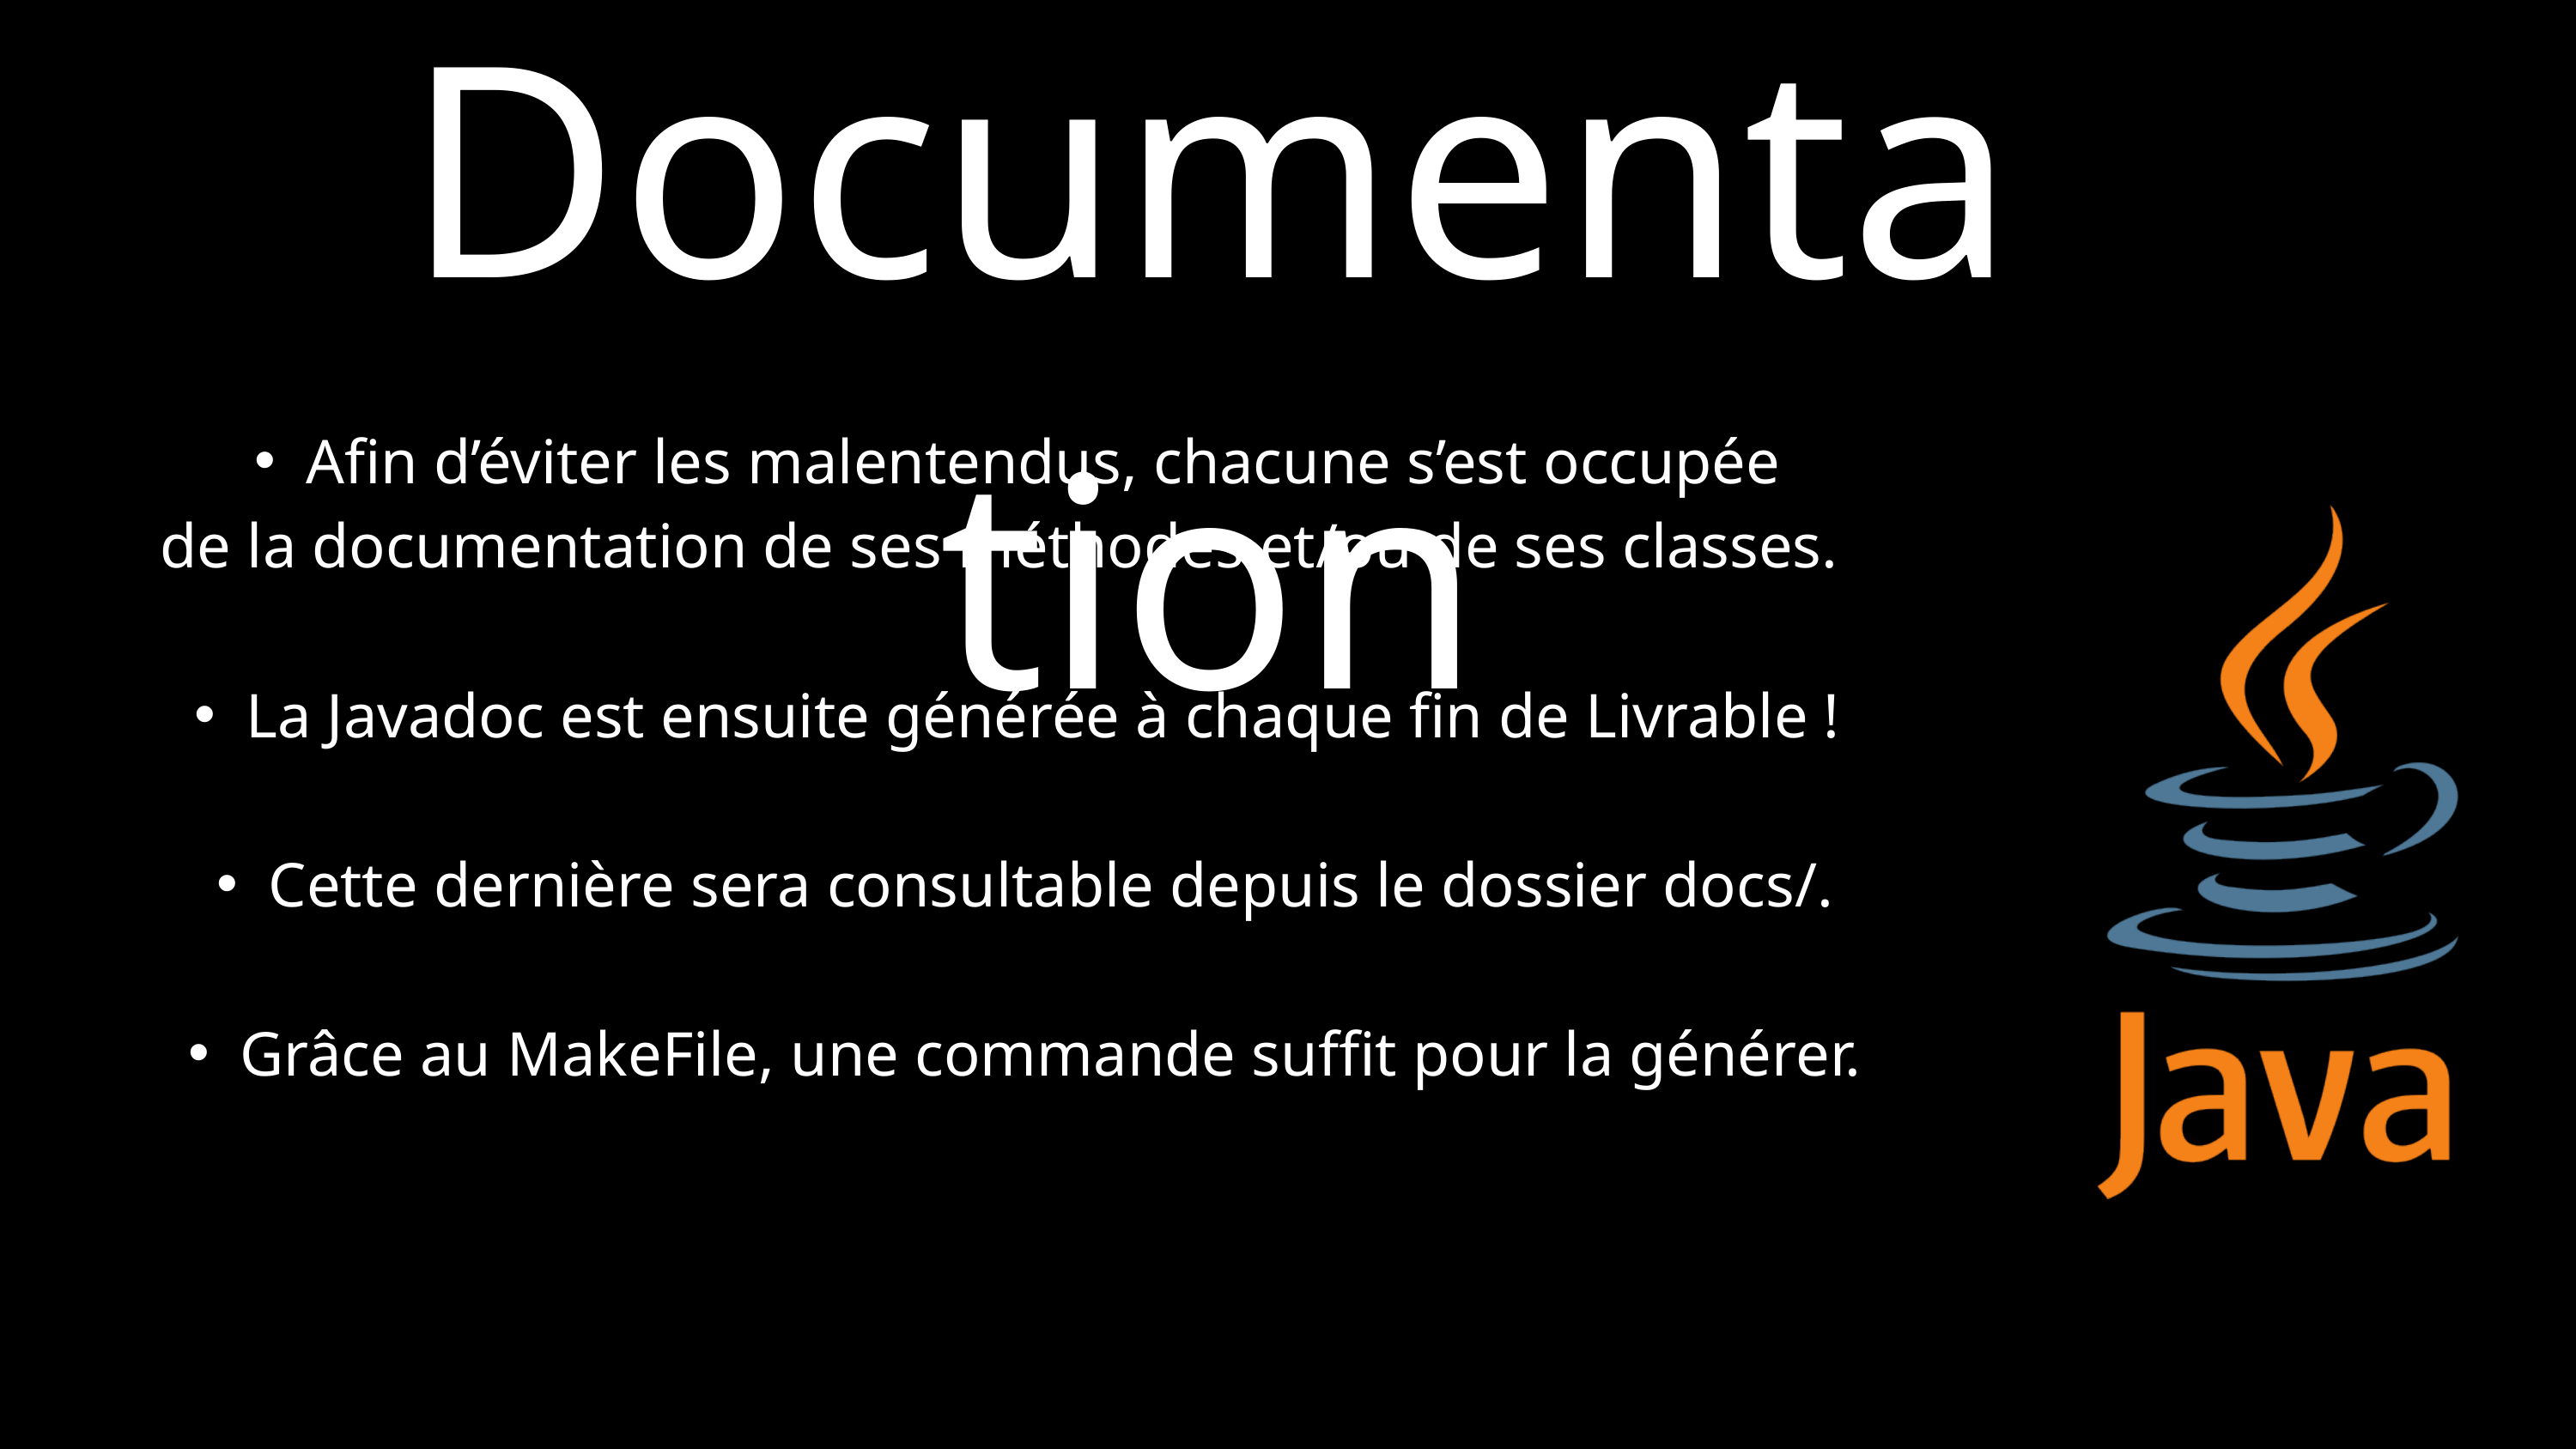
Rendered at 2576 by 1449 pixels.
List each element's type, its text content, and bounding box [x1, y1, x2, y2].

text_box [2062, 505, 2503, 1199]
text_box Documentation [380, 0, 2041, 749]
text_box Afin d’éviter les malentendus, chacune s’est occupée de la documentation de ses méthodes et/ou de ses classes. La Javadoc est ensuite générée à chaque fin de Livrable ! Cette dernière sera consultable depuis le dossier docs/. Grâce au MakeFile, une commande suffit pour la générer. [96, 410, 1905, 1173]
